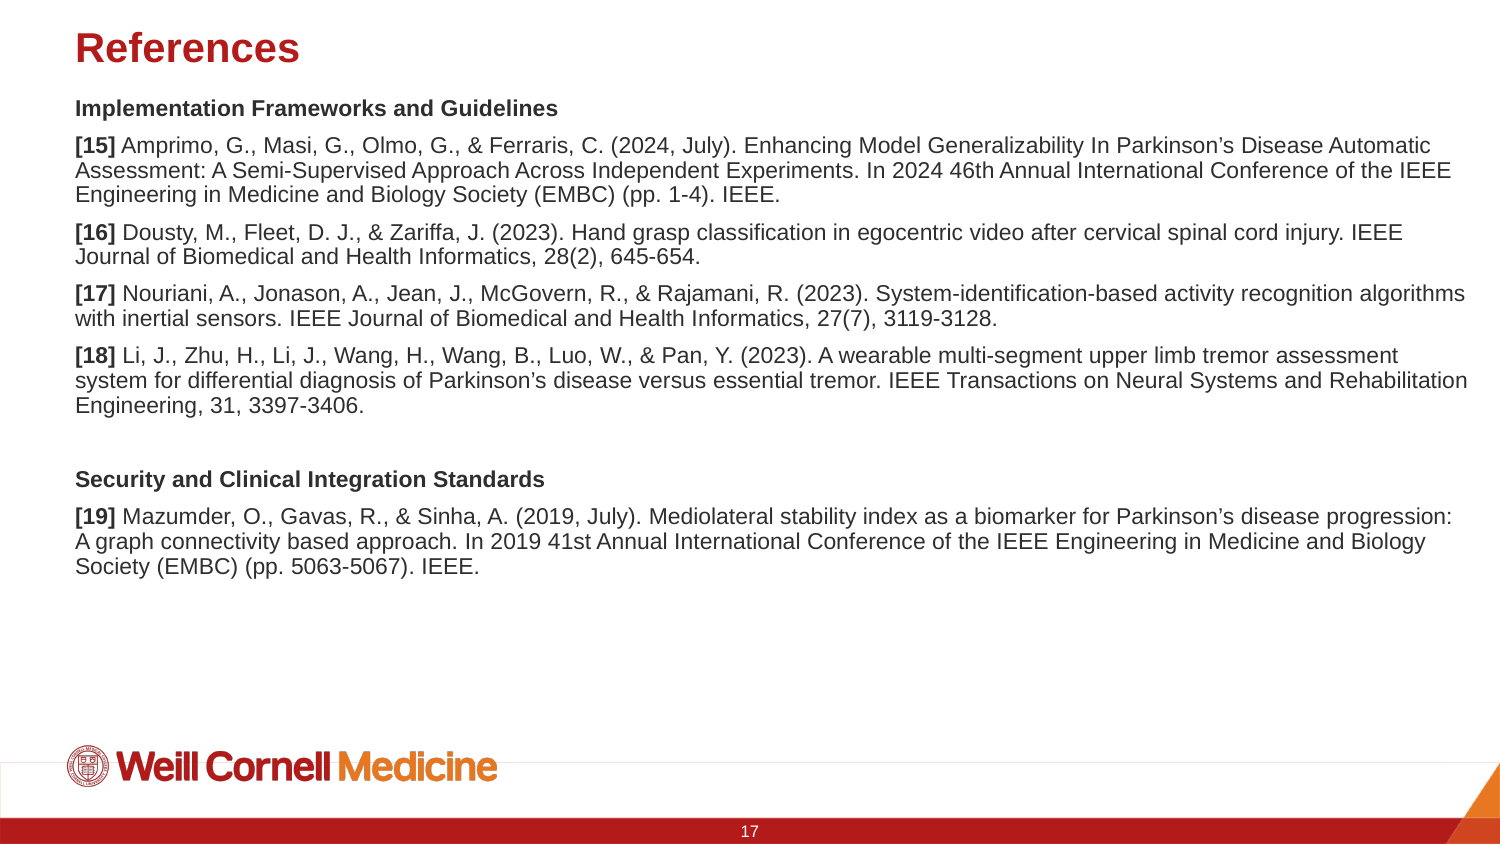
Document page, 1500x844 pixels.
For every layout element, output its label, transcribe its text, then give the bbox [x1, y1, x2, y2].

picture [0, 745, 1500, 844]
list Implementation Frameworks and Guidelines [15] Amprimo, G., Masi, G., Olmo, G., & Ferraris, C. (2024, July). Enhancing Model Generalizability In Parkinson’s Disease Automatic Assessment: A Semi-Supervised Approach Across Independent Experiments. In 2024 46th Annual International Conference of the IEEE Engineering in Medicine and Biology Society (EMBC) (pp. 1-4). IEEE. [16] Dousty, M., Fleet, D. J., & Zariffa, J. (2023). Hand grasp classification in egocentric video after cervical spinal cord injury. IEEE Journal of Biomedical and Health Informatics, 28(2), 645-654. [17] Nouriani, A., Jonason, A., Jean, J., McGovern, R., & Rajamani, R. (2023). System-identification-based activity recognition algorithms with inertial sensors. IEEE Journal of Biomedical and Health Informatics, 27(7), 3119-3128. [18] Li, J., Zhu, H., Li, J., Wang, H., Wang, B., Luo, W., & Pan, Y. (2023). A wearable multi-segment upper limb tremor assessment system for differential diagnosis of Parkinson’s disease versus essential tremor. IEEE Transactions on Neural Systems and Rehabilitation Engineering, 31, 3397-3406. Security and Clinical Integration Standards [19] Mazumder, O., Gavas, R., & Sinha, A. (2019, July). Mediolateral stability index as a biomarker for Parkinson’s disease progression: A graph connectivity based approach. In 2019 41st Annual International Conference of the IEEE Engineering in Medicine and Biology Society (EMBC) (pp. 5063-5067). IEEE. [75, 88, 1488, 806]
title References [75, 20, 1424, 88]
